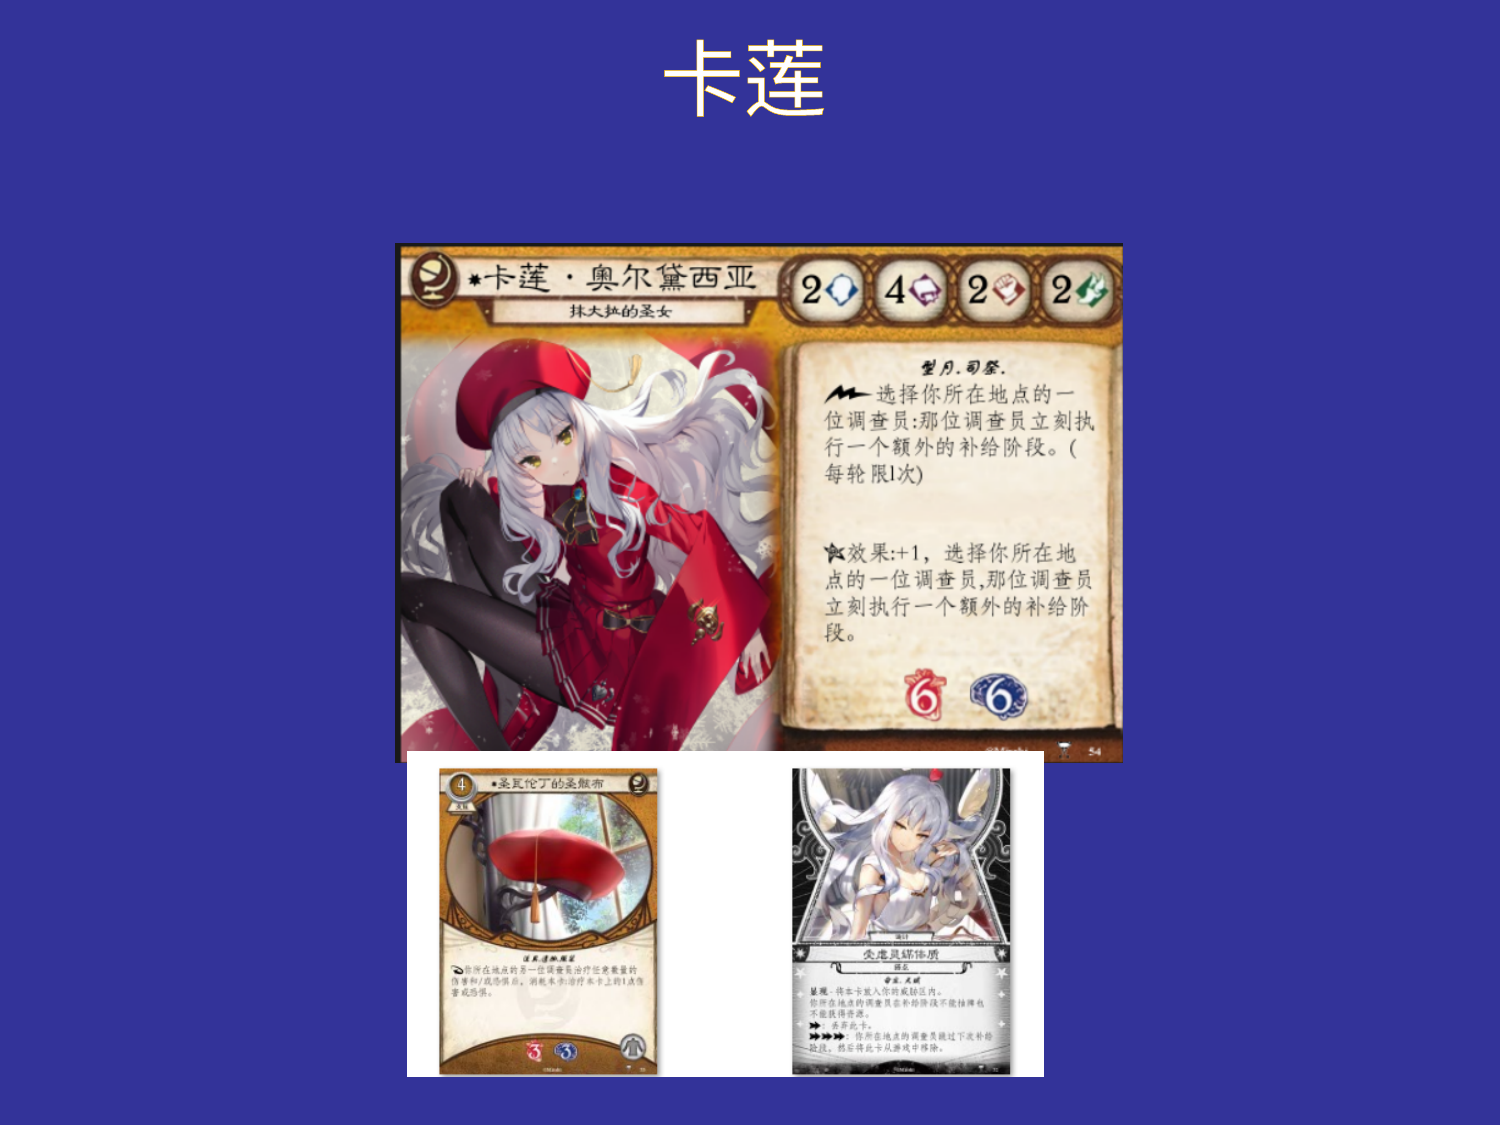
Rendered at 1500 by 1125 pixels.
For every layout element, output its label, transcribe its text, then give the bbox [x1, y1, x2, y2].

picture [395, 243, 1123, 1077]
text_box 卡莲 [218, 19, 1269, 134]
